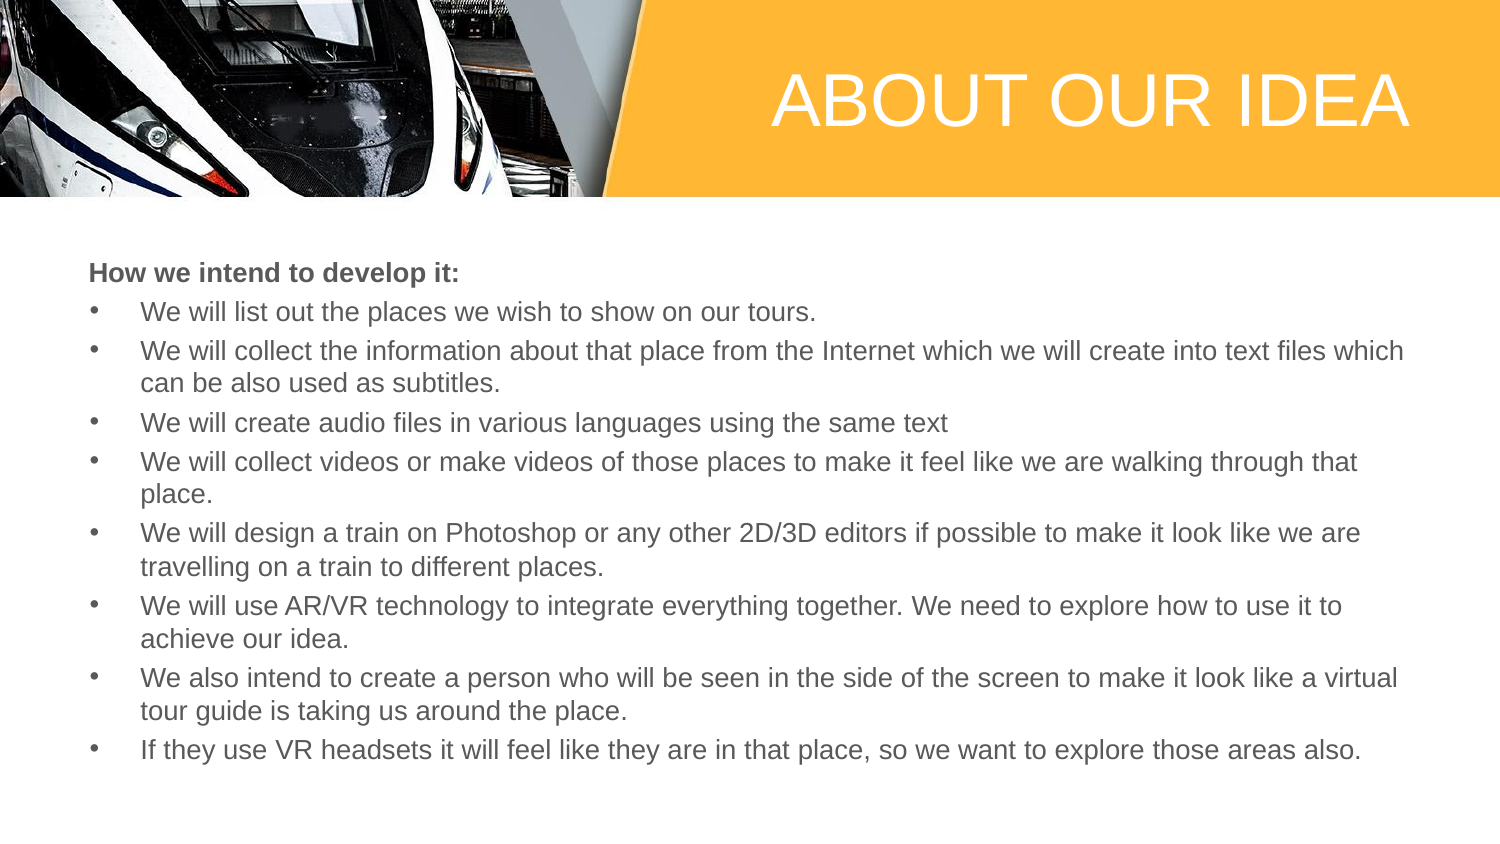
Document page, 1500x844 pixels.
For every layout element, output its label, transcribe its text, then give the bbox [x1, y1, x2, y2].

title ABOUT OUR IDEA [449, 21, 1427, 172]
picture [0, 0, 1500, 844]
list How we intend to develop it: We will list out the places we wish to show on our tours. We will collect the information about that place from the Internet which we will create into text files which can be also used as subtitles. We will create audio files in various languages using the same text We will collect videos or make videos of those places to make it feel like we are walking through that place. We will design a train on Photoshop or any other 2D/3D editors if possible to make it look like we are travelling on a train to different places. We will use AR/VR technology to integrate everything together. We need to explore how to use it to achieve our idea. We also intend to create a person who will be seen in the side of the screen to make it look like a virtual tour guide is taking us around the place. If they use VR headsets it will feel like they are in that place, so we want to explore those areas also. [73, 246, 1427, 773]
